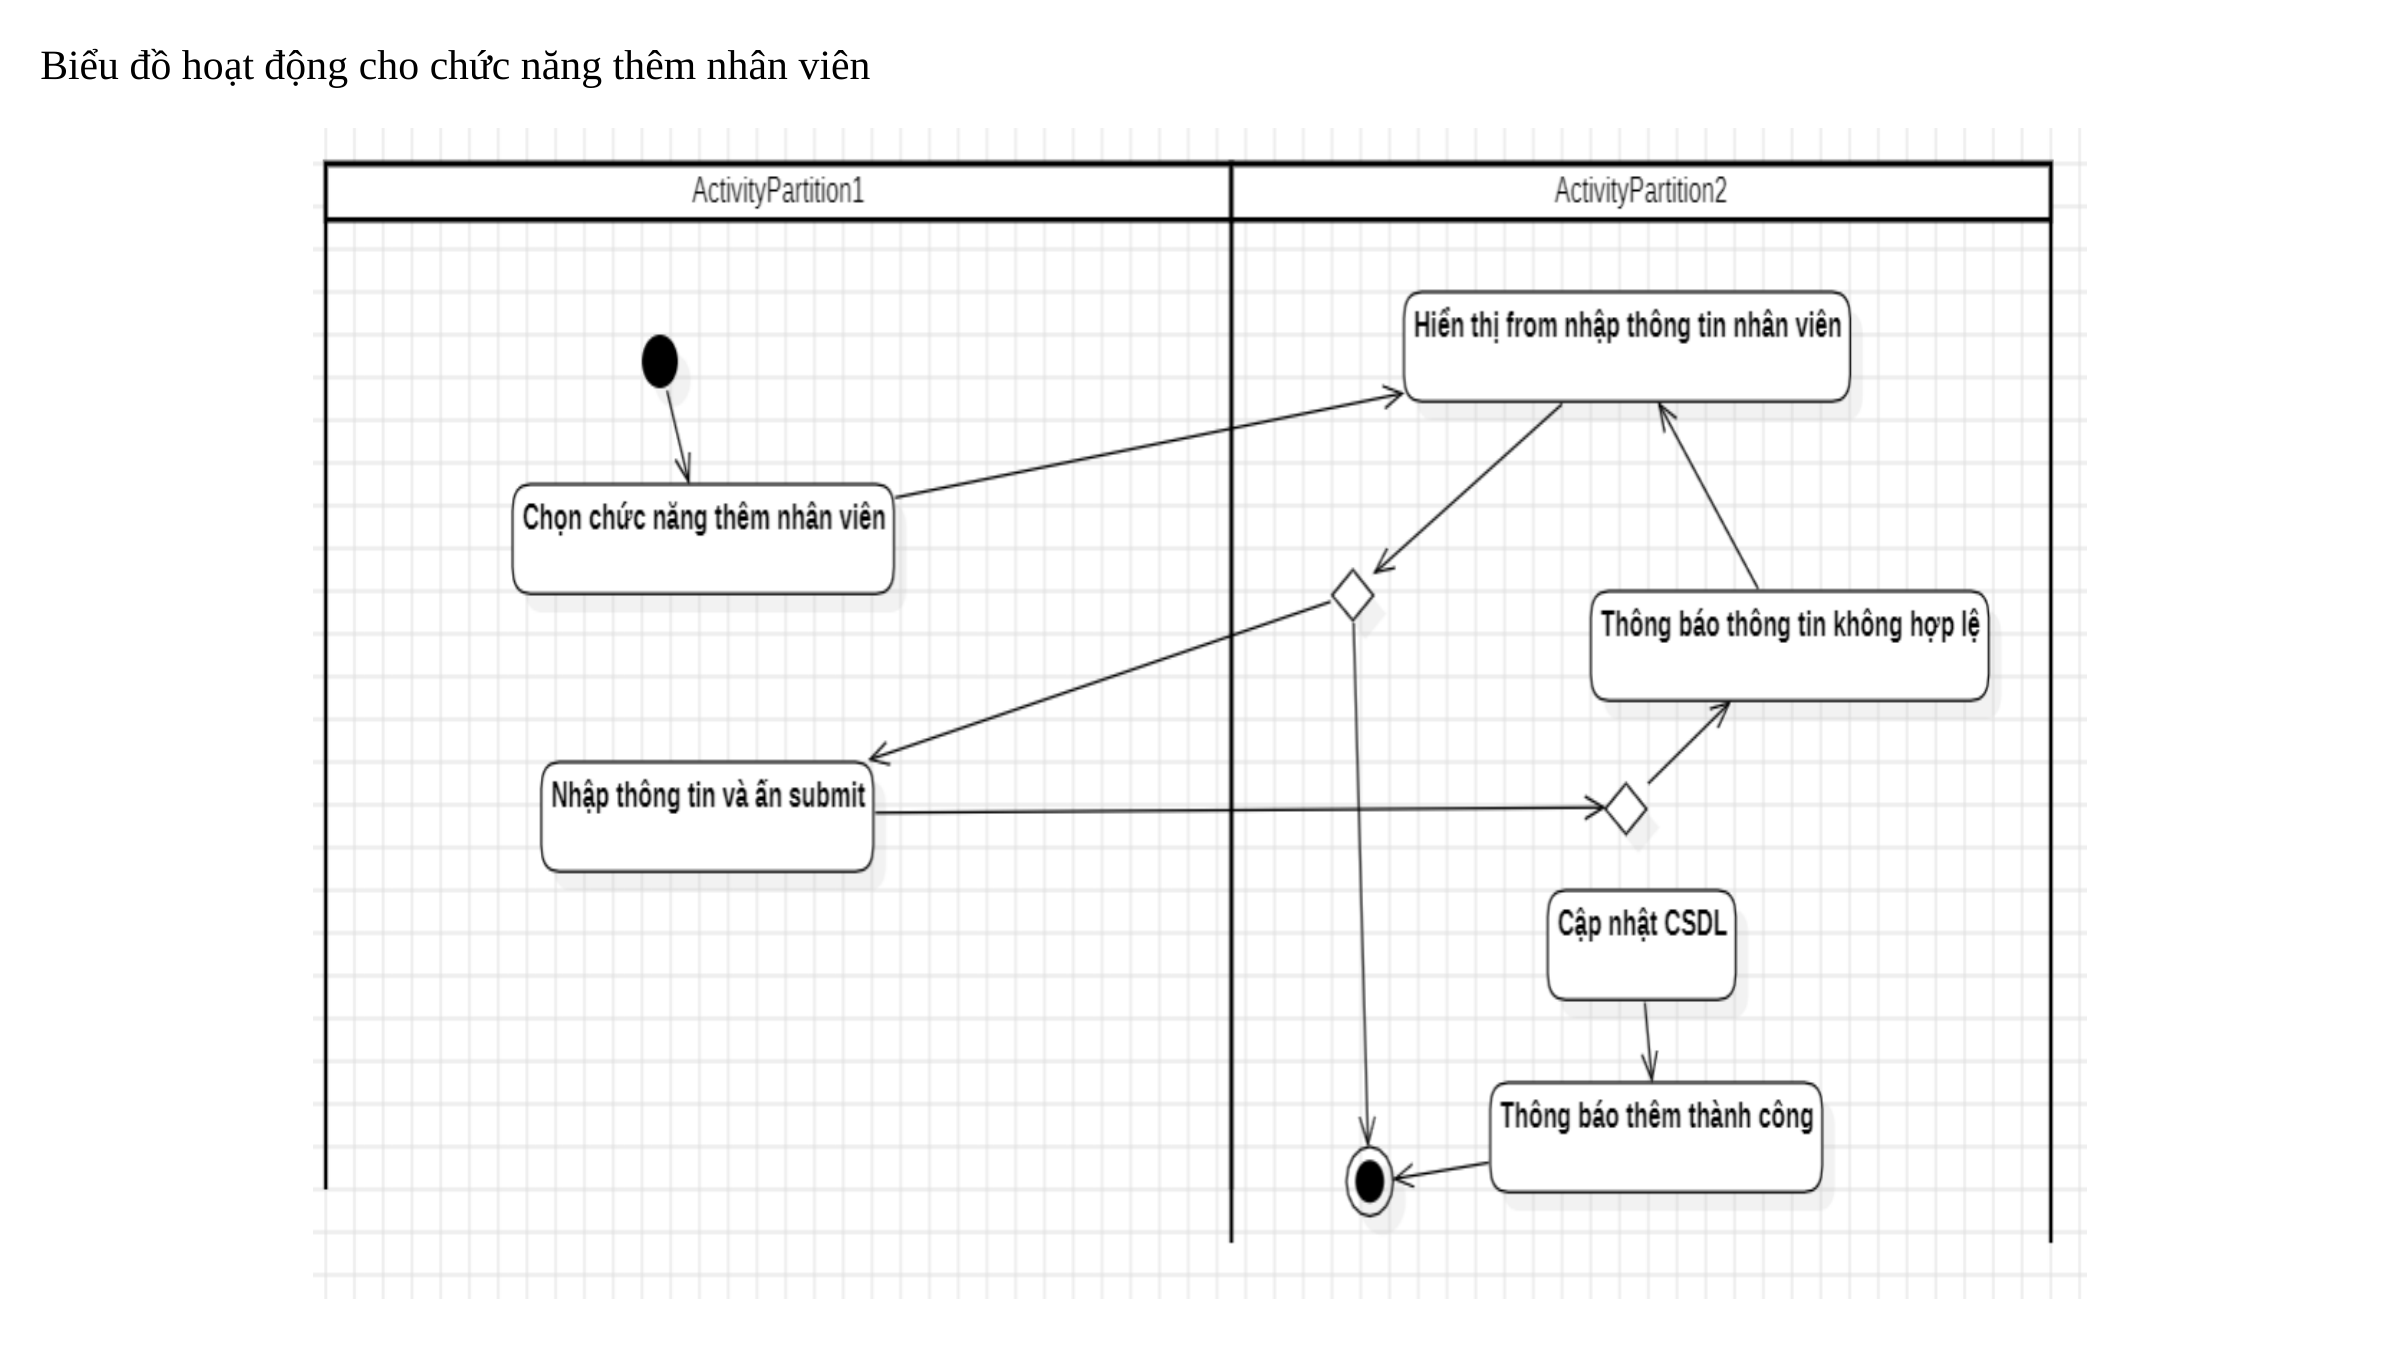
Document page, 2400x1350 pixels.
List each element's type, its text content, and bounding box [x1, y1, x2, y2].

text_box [312, 128, 2087, 1300]
text_box Biểu đồ hoạt động cho chức năng thêm nhân viên [15, 30, 895, 95]
